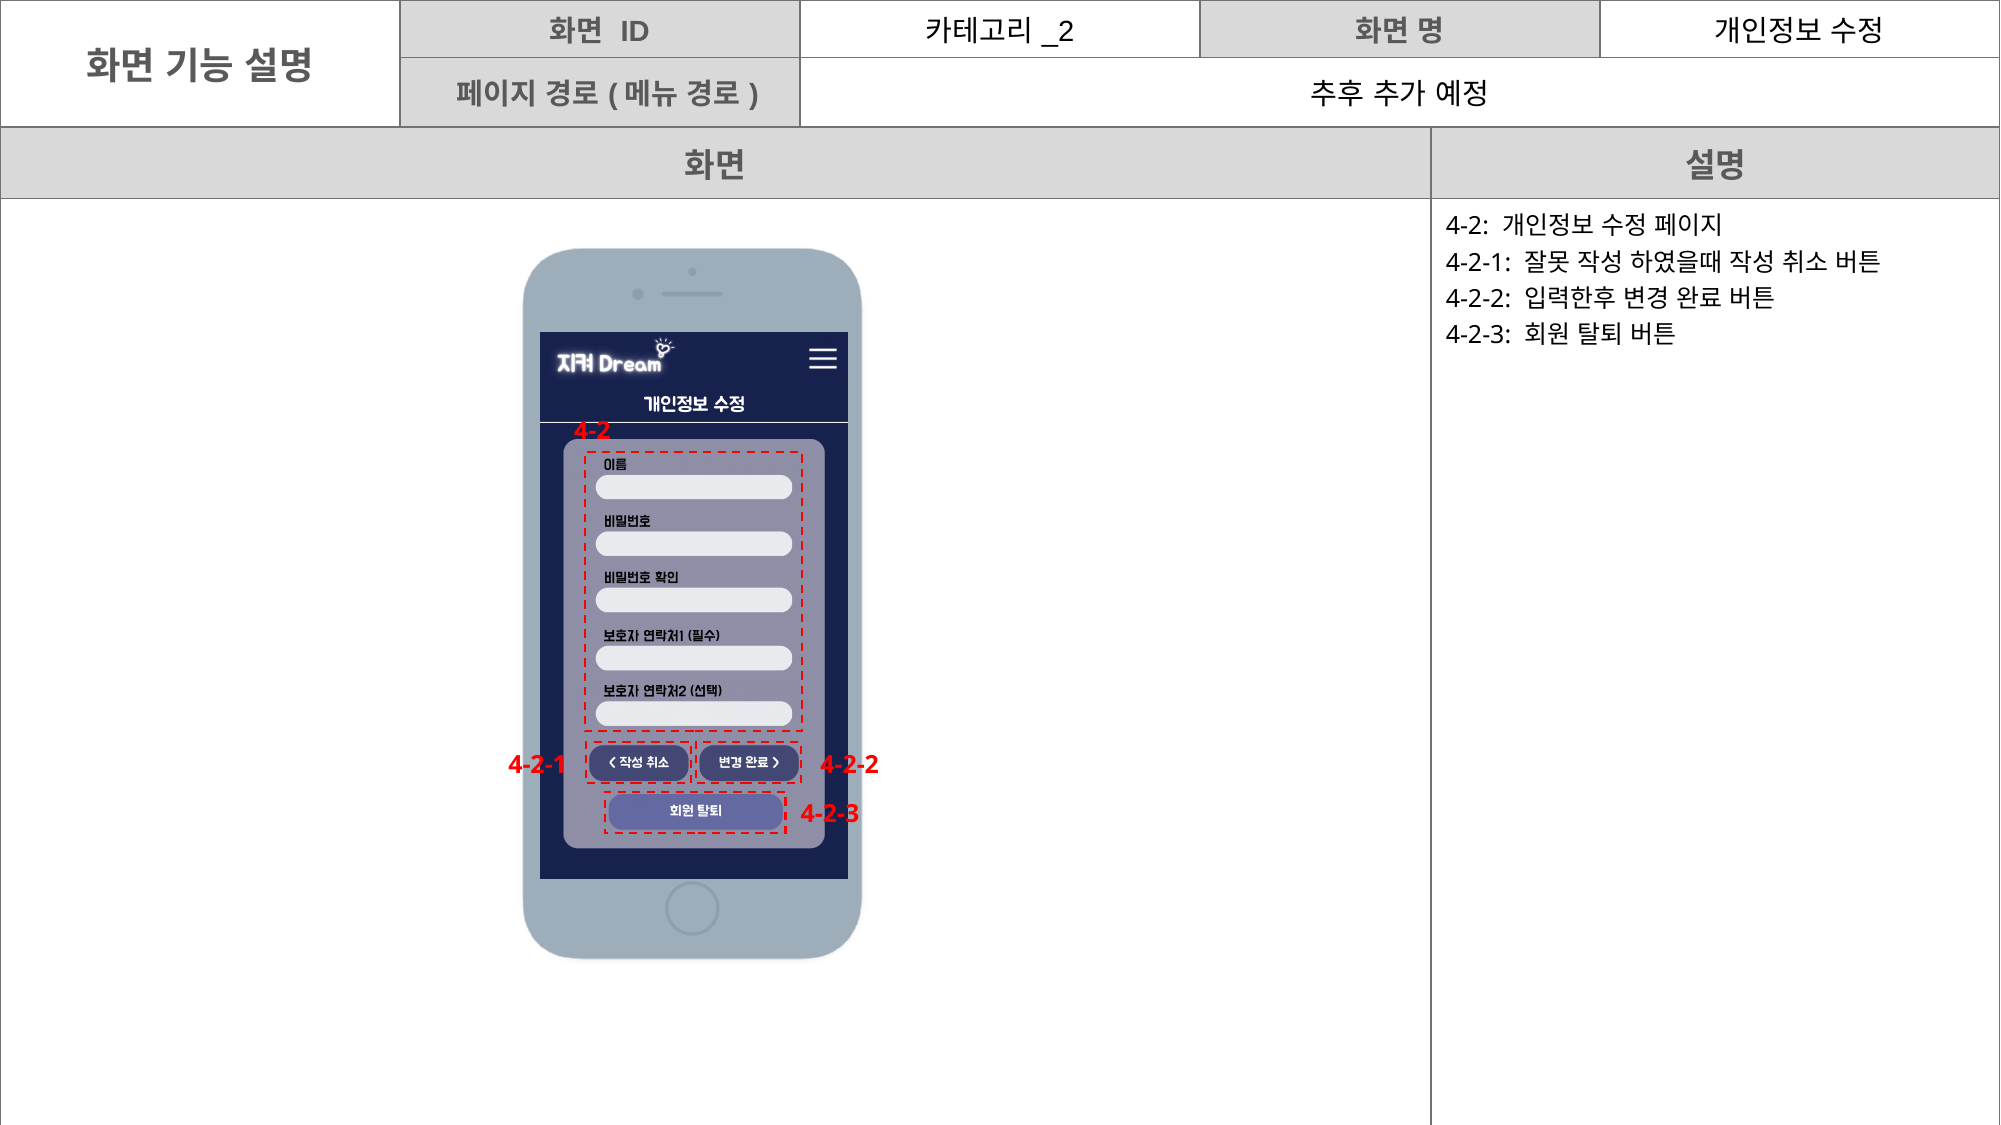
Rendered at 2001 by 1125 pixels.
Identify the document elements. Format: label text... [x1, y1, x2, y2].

table_header 화면 ID [401, 1, 799, 57]
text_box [493, 229, 911, 965]
table_cell 설명 [1432, 128, 1999, 198]
table_header 화면 명 [1201, 1, 1599, 57]
table_cell 4-2: 개인정보 수정 페이지 4-2-1: 잘못 작성 하였을때 작성 취소 버튼 4-2-2: 입력한후 변경 완료 버튼 4-2-3: 회원 탈퇴 버튼 [1432, 199, 1999, 1125]
table_header 개인정보 수정 [1601, 1, 1999, 57]
table_cell 추후 추가 예정 [801, 58, 1999, 126]
table_cell [1, 199, 1430, 1125]
table_cell 페이지 경로(메뉴 경로) [401, 58, 799, 126]
table_cell 화면 [1, 128, 1430, 198]
table_header 카테고리_2 [801, 1, 1199, 57]
table_header 화면 기능 설명 [1, 1, 399, 126]
